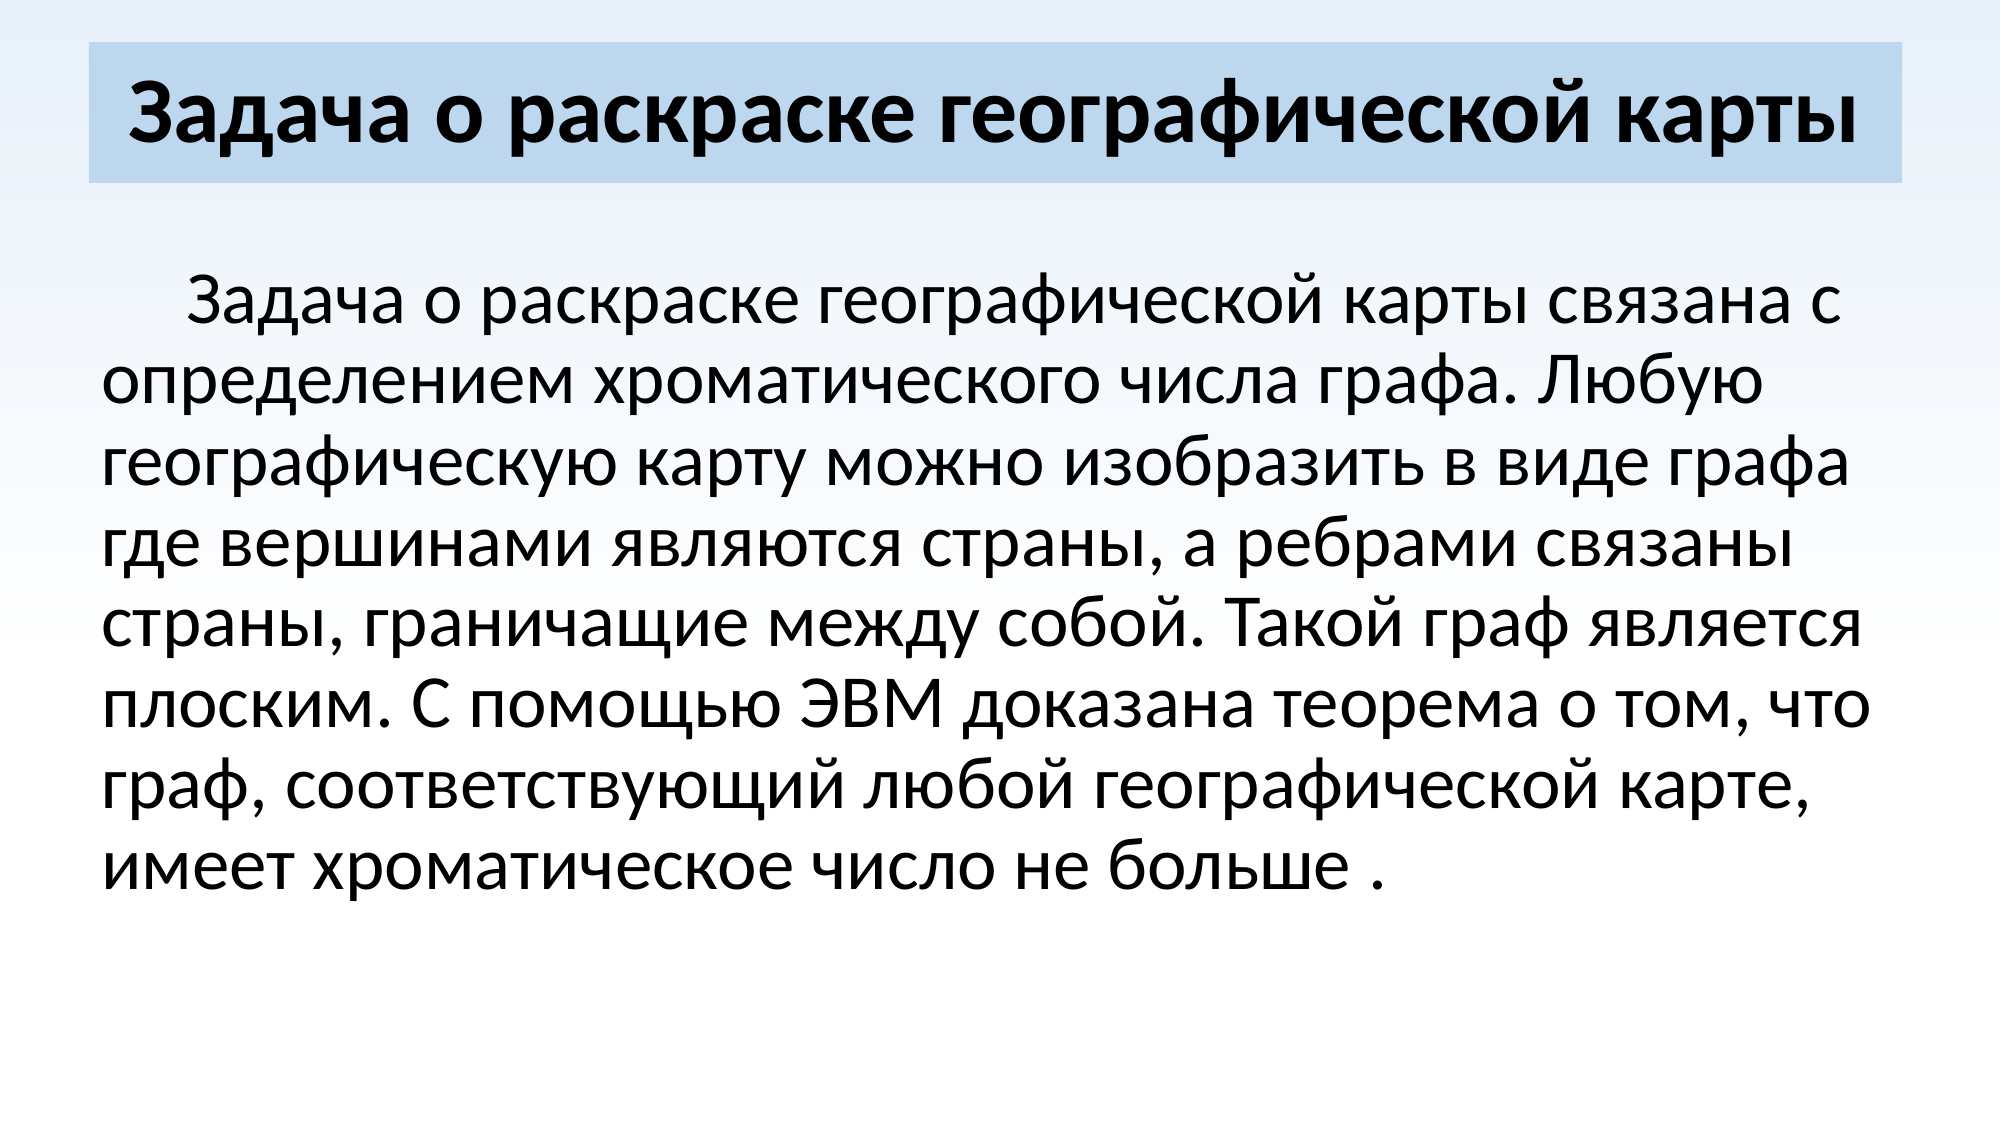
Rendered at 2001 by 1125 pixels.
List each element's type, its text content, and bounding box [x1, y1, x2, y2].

title Задача о раскраске географической карты [88, 42, 1903, 183]
